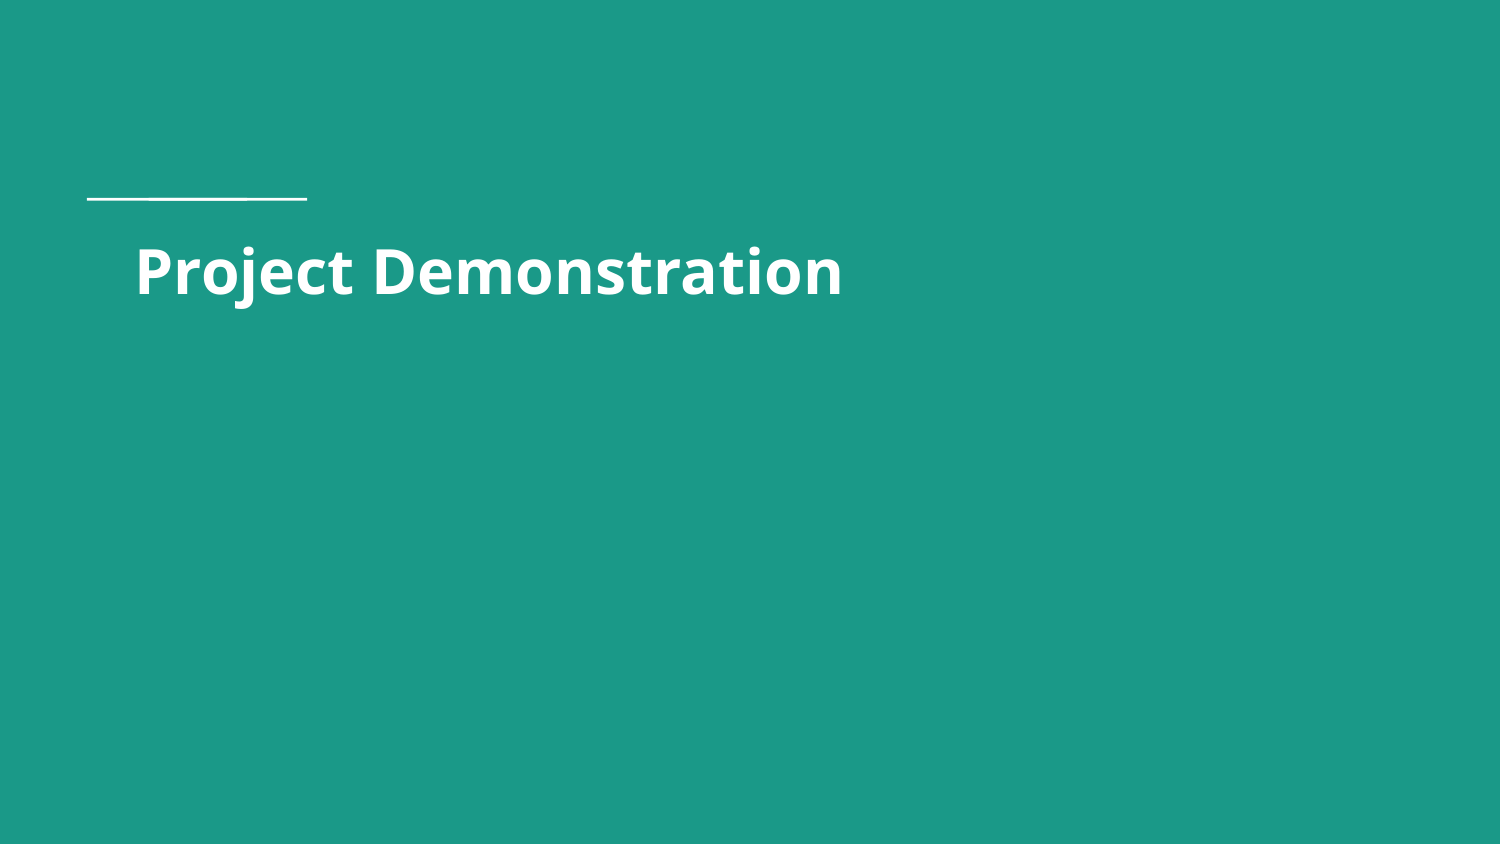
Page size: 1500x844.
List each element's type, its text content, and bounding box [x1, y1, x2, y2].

title Project Demonstration [119, 216, 1381, 466]
